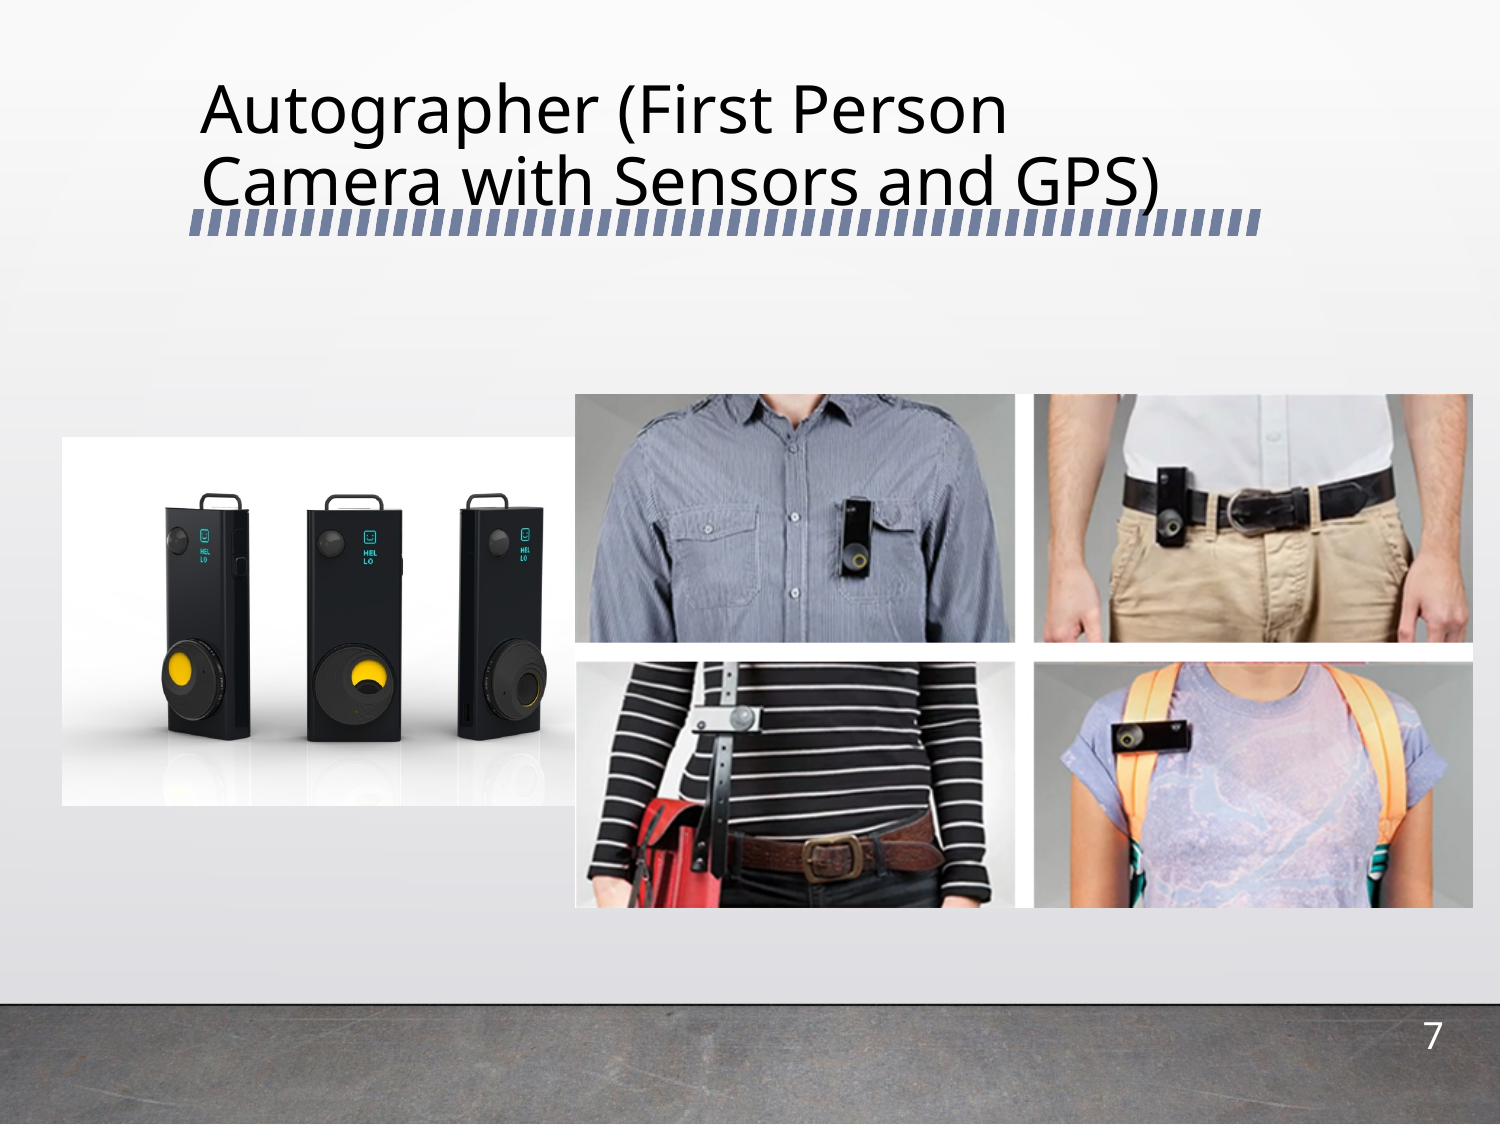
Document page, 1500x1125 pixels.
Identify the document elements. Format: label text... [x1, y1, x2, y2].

picture [574, 394, 1473, 908]
picture [0, 1004, 1500, 1124]
title Autographer (First Person Camera with Sensors and GPS) [185, 62, 1264, 235]
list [62, 437, 574, 806]
